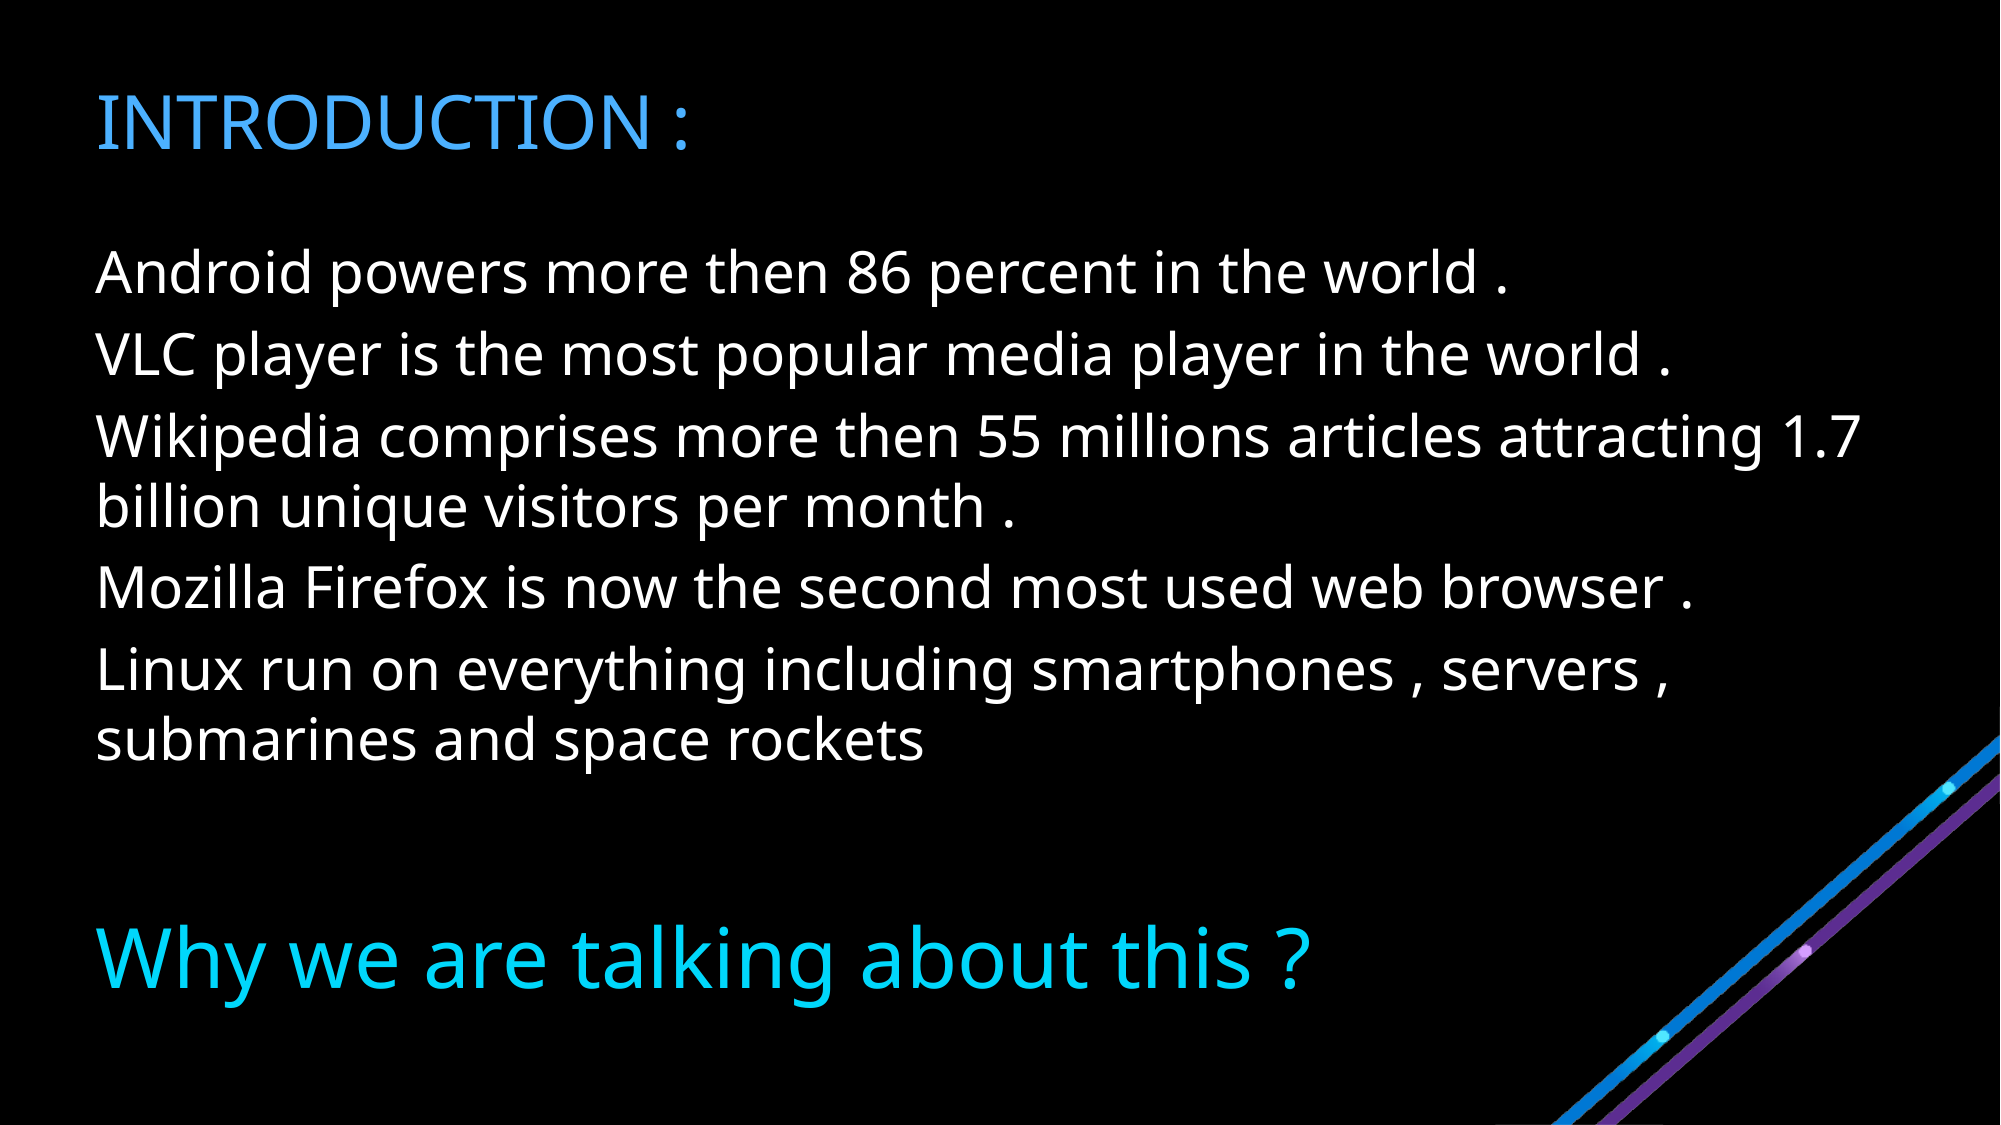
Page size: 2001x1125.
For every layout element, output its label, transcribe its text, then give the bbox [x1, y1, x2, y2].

list Android powers more then 86 percent in the world . VLC player is the most popular media player in the world . Wikipedia comprises more then 55 millions articles attracting 1.7 billion unique visitors per month . Mozilla Firefox is now the second most used web browser . Linux run on everything including smartphones , servers , submarines and space rockets Why we are talking about this ? [95, 235, 1904, 959]
title INTRODUCTION : [96, 75, 1904, 166]
picture [1904, 738, 1999, 873]
picture [1554, 959, 1805, 1124]
